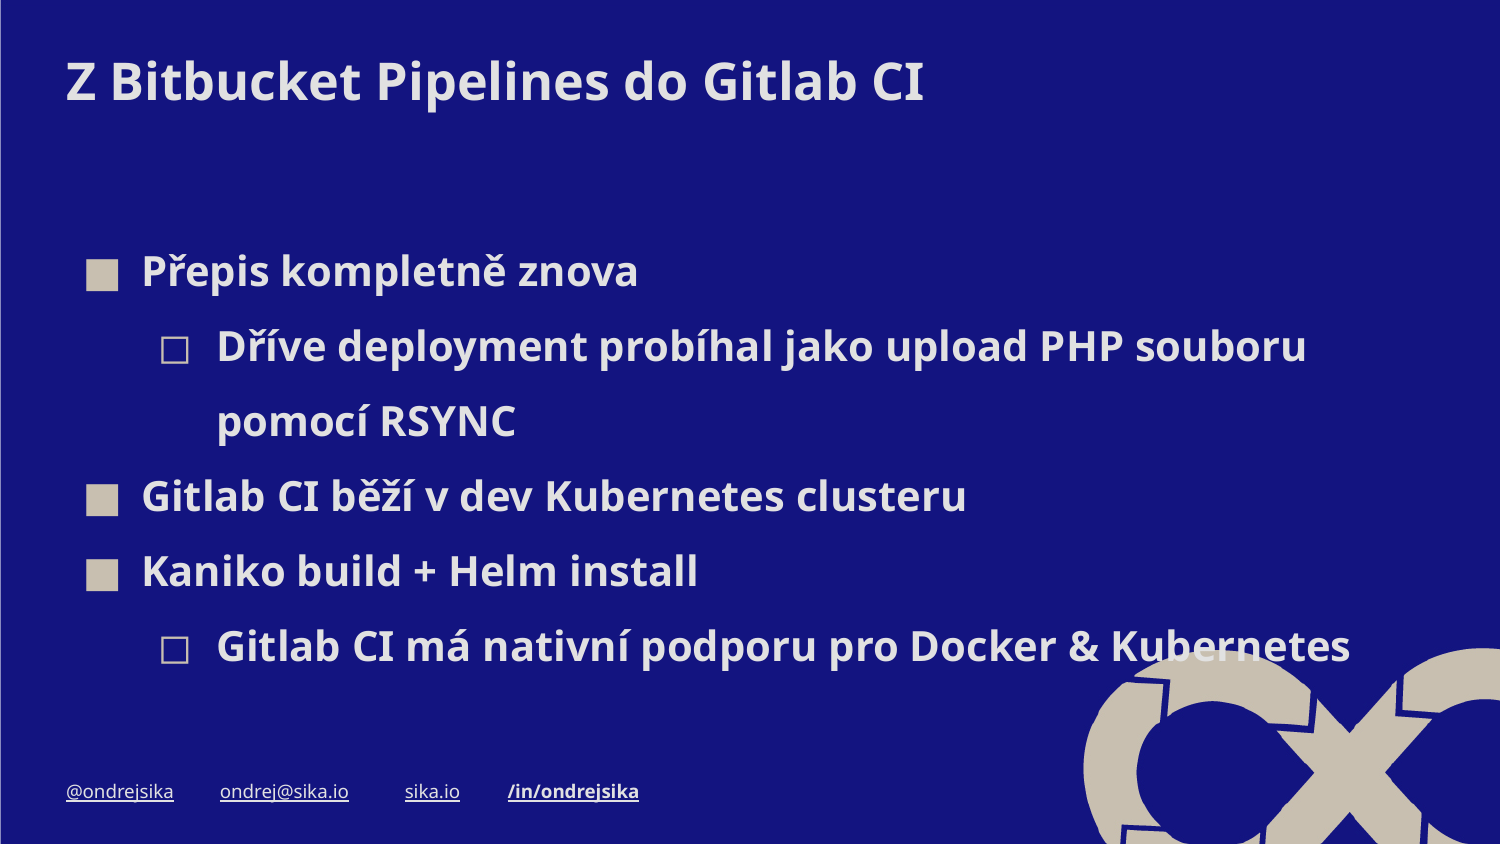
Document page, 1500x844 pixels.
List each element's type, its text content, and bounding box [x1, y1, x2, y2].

title Z Bitbucket Pipelines do Gitlab CI [51, 33, 1449, 128]
list Přepis kompletně znova Dříve deployment probíhal jako upload PHP souboru pomocí RSYNC Gitlab CI běží v dev Kubernetes clusteru Kaniko build + Helm install Gitlab CI má nativní podporu pro Docker & Kubernetes [51, 205, 1387, 688]
picture [0, 0, 1500, 844]
